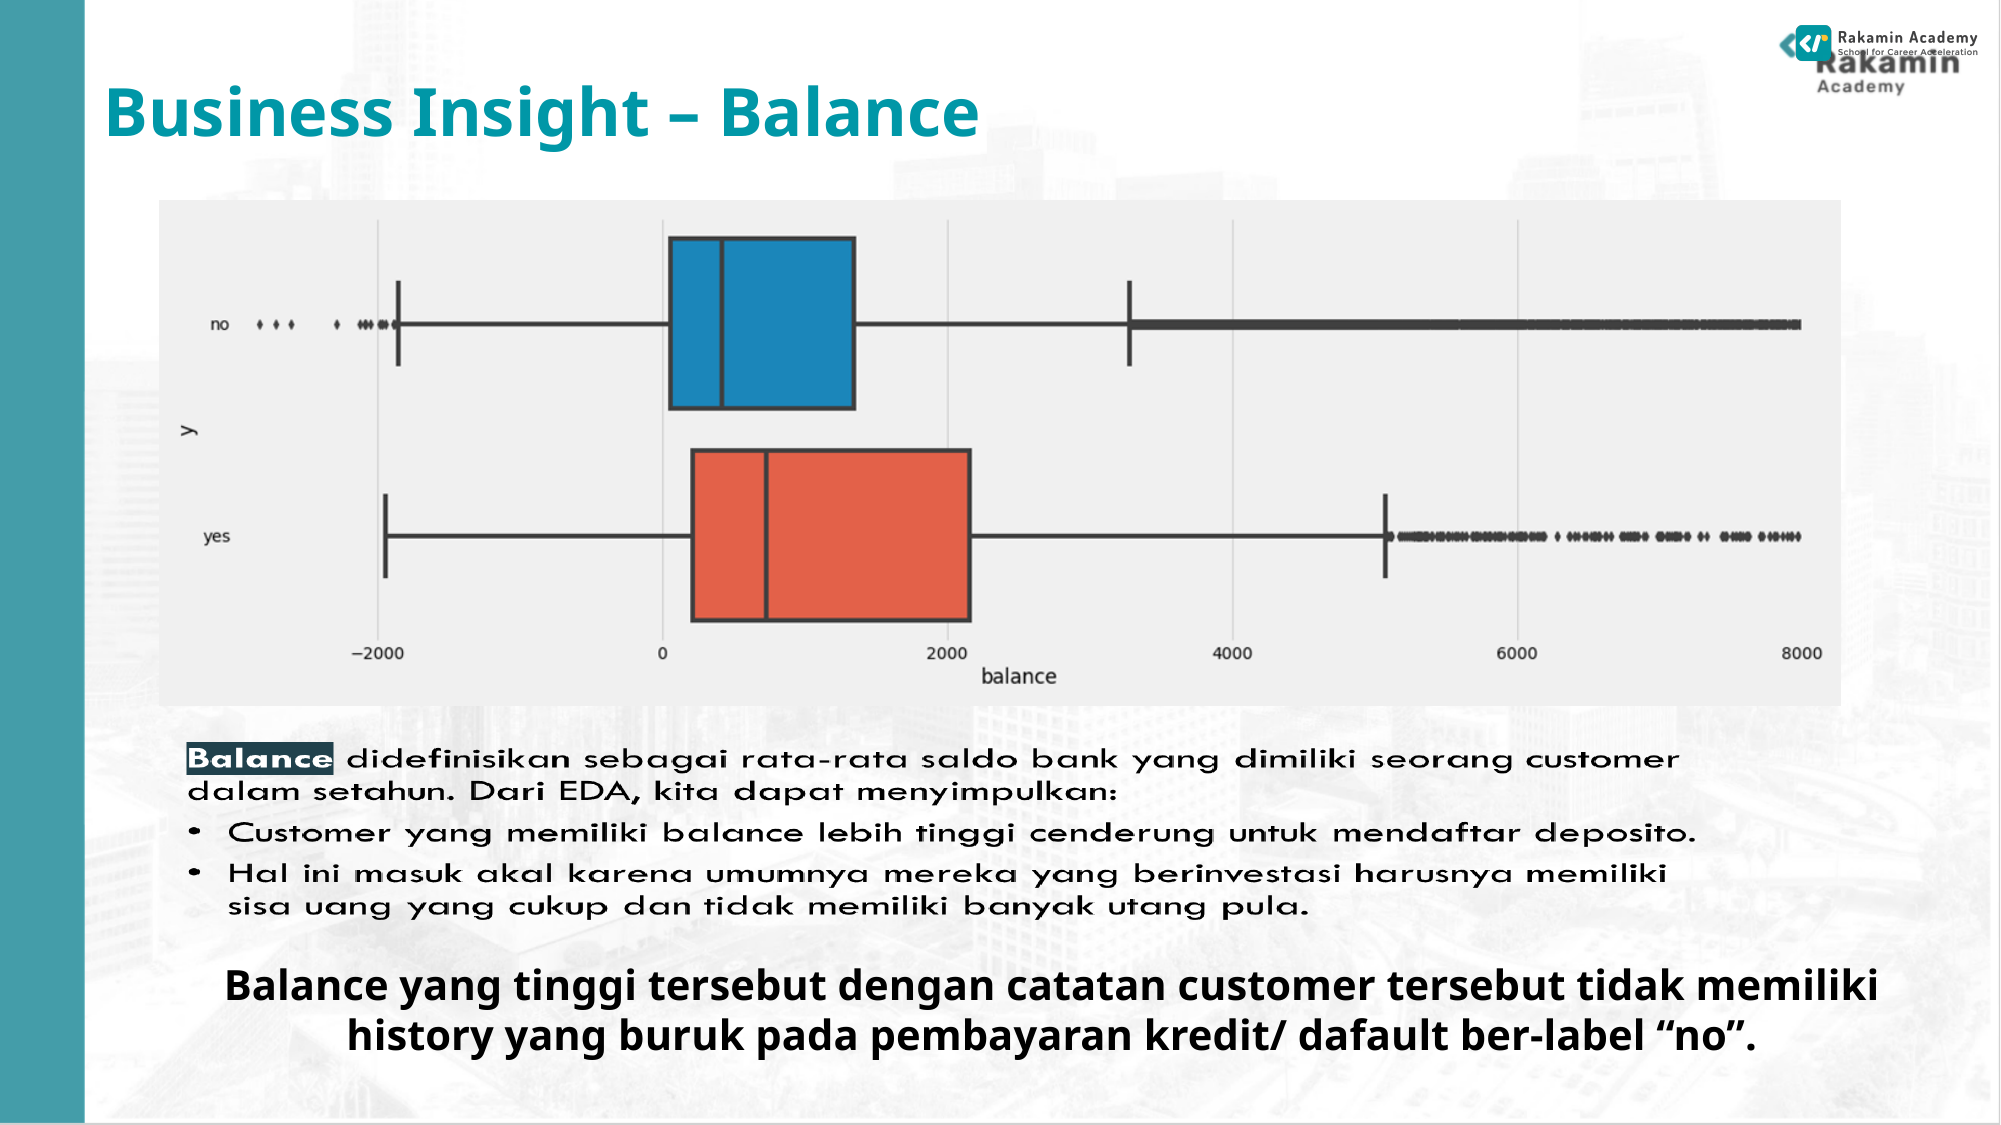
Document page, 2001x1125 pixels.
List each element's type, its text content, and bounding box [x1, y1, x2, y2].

text_box Business Insight – Balance [83, 50, 1920, 176]
text_box Balance yang tinggi tersebut dengan catatan customer tersebut tidak memiliki history yang buruk pada pembayaran kredit/ dafault ber-label “no”. [185, 957, 1920, 1061]
picture [0, 0, 2001, 1125]
